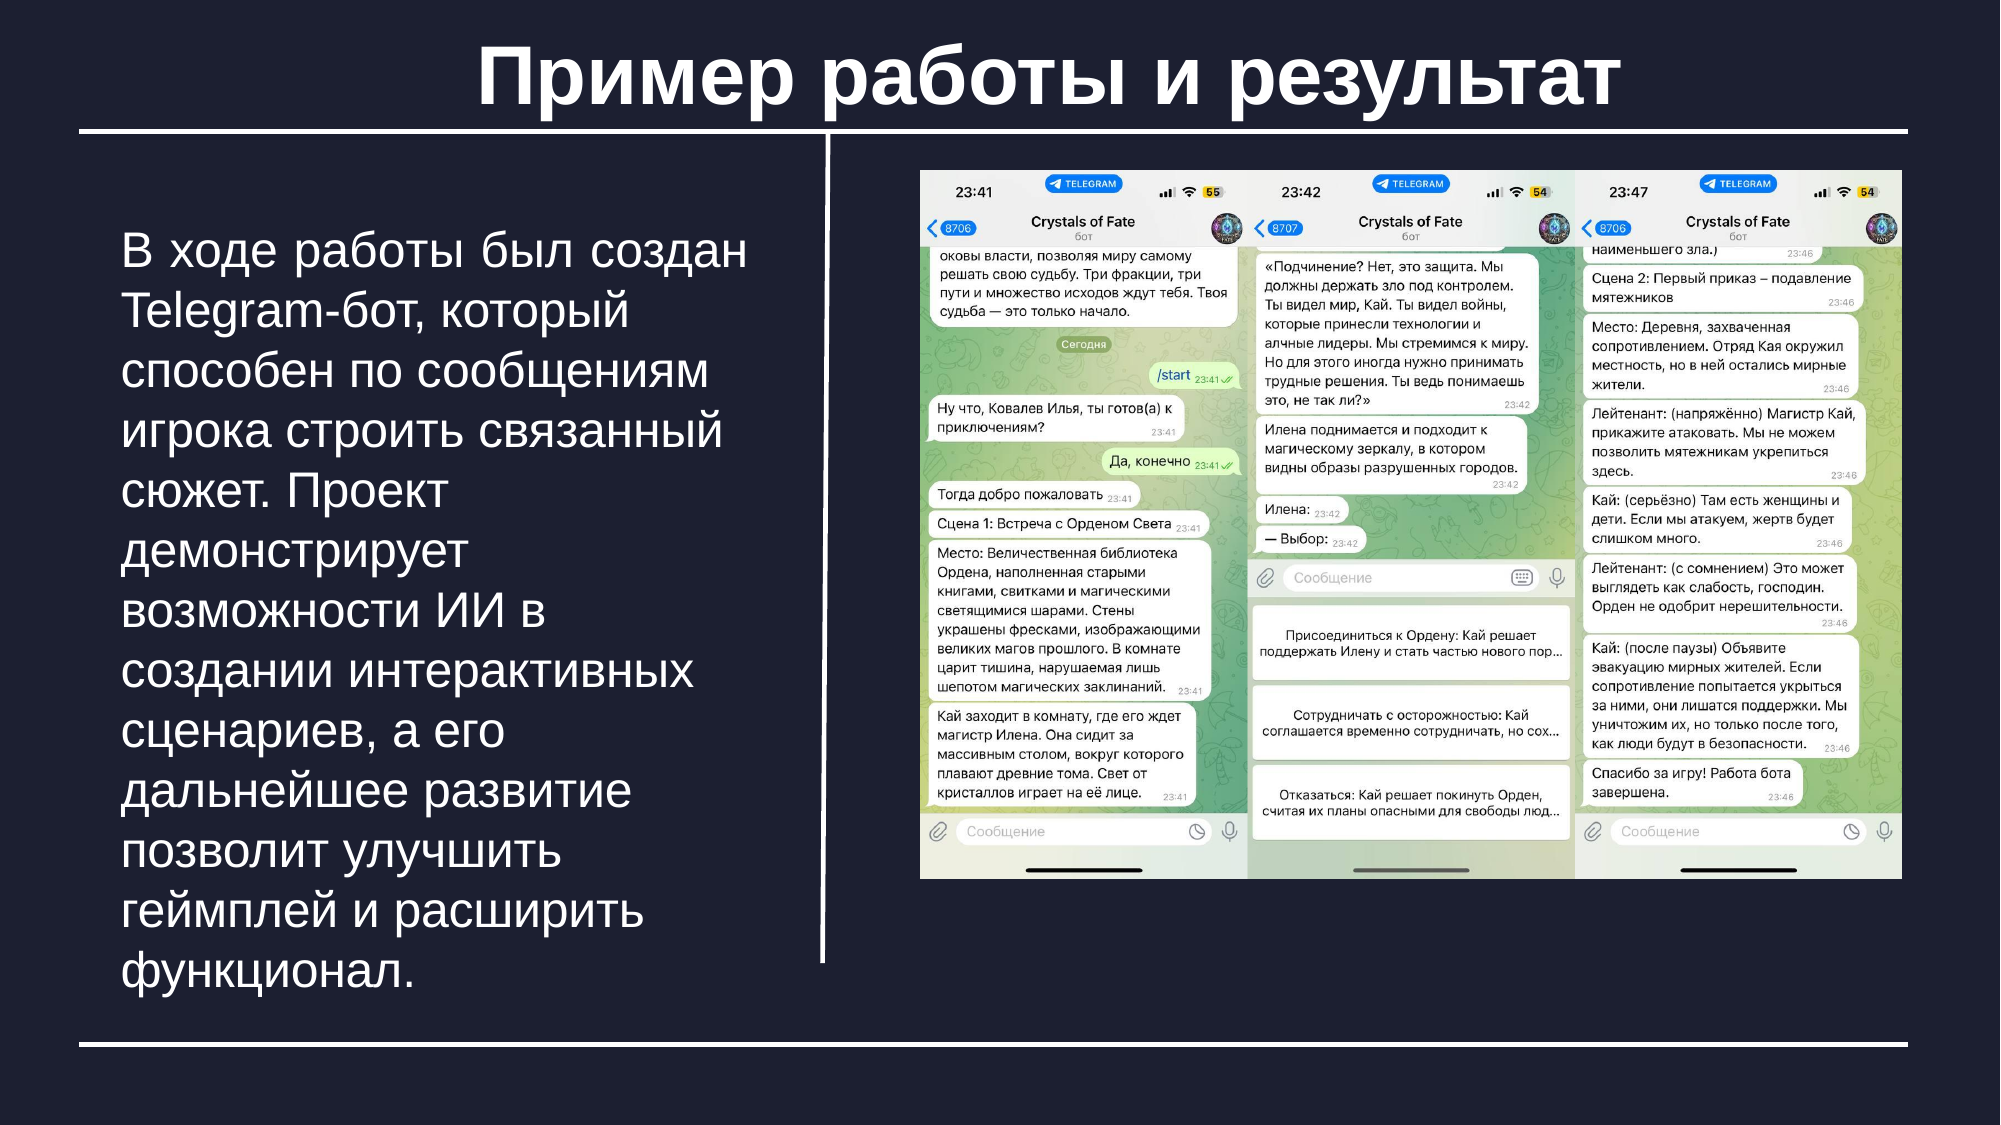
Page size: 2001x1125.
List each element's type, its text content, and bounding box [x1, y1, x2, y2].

text_box В ходе работы был создан Telegram-бот, который способен по сообщениям игрока строить связанный сюжет. Проект демонстрирует возможности ИИ в создании интерактивных сценариев, а его дальнейшее развитие позволит улучшить геймплей и расширить функционал. [118, 977, 757, 998]
title Пример работы и результат [474, 19, 1636, 128]
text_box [78, 128, 1909, 966]
